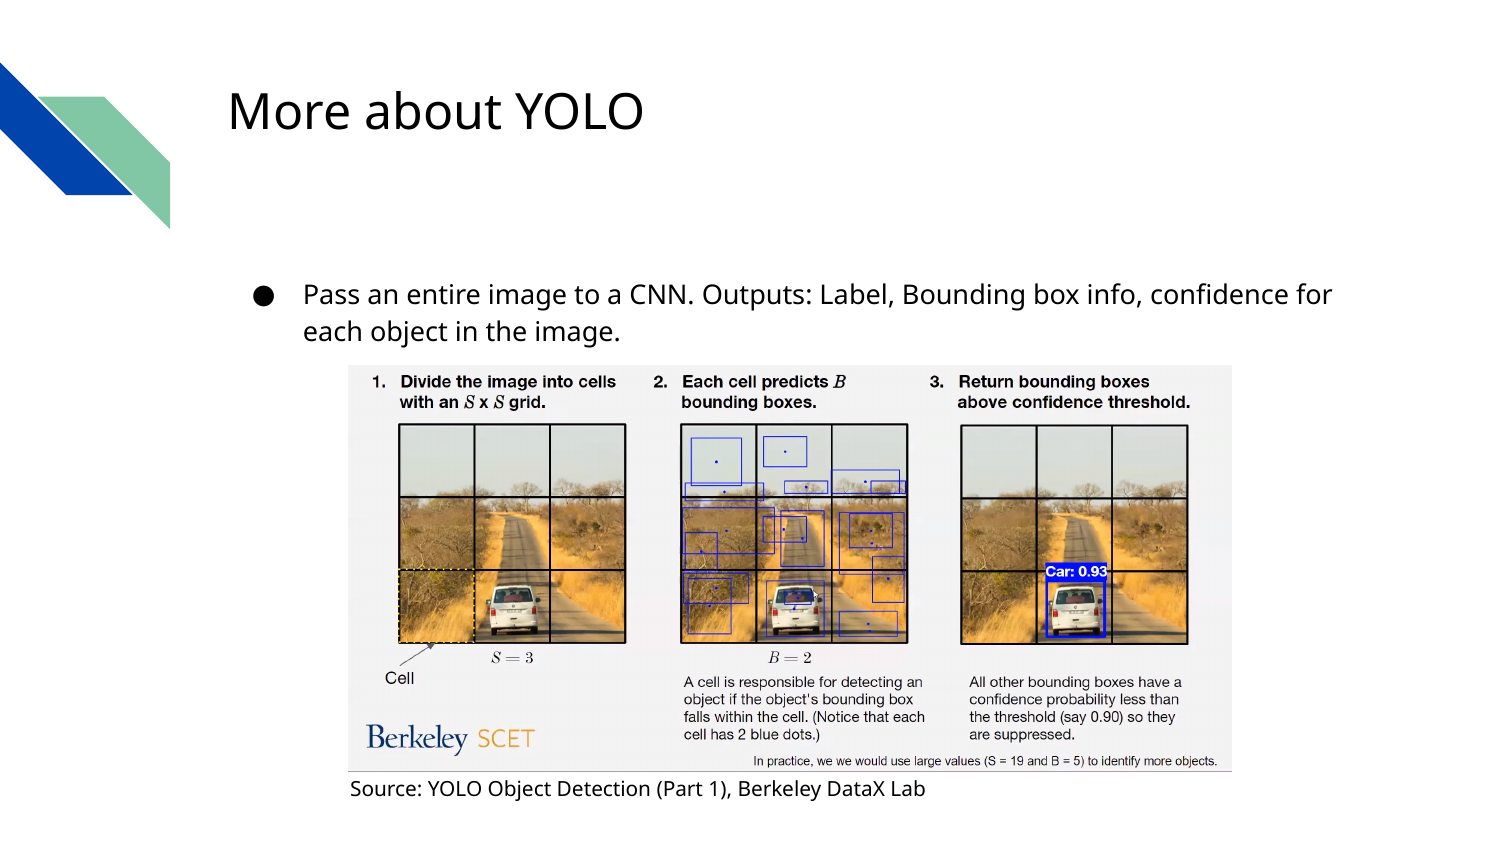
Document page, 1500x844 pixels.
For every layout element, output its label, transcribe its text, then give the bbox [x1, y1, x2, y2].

title More about YOLO [212, 64, 1368, 215]
text_box Source: YOLO Object Detection (Part 1), Berkeley DataX Lab [335, 760, 1202, 808]
picture [348, 365, 1233, 772]
list Pass an entire image to a CNN. Outputs: Label, Bounding box info, confidence for each object in the image. [212, 257, 1368, 735]
